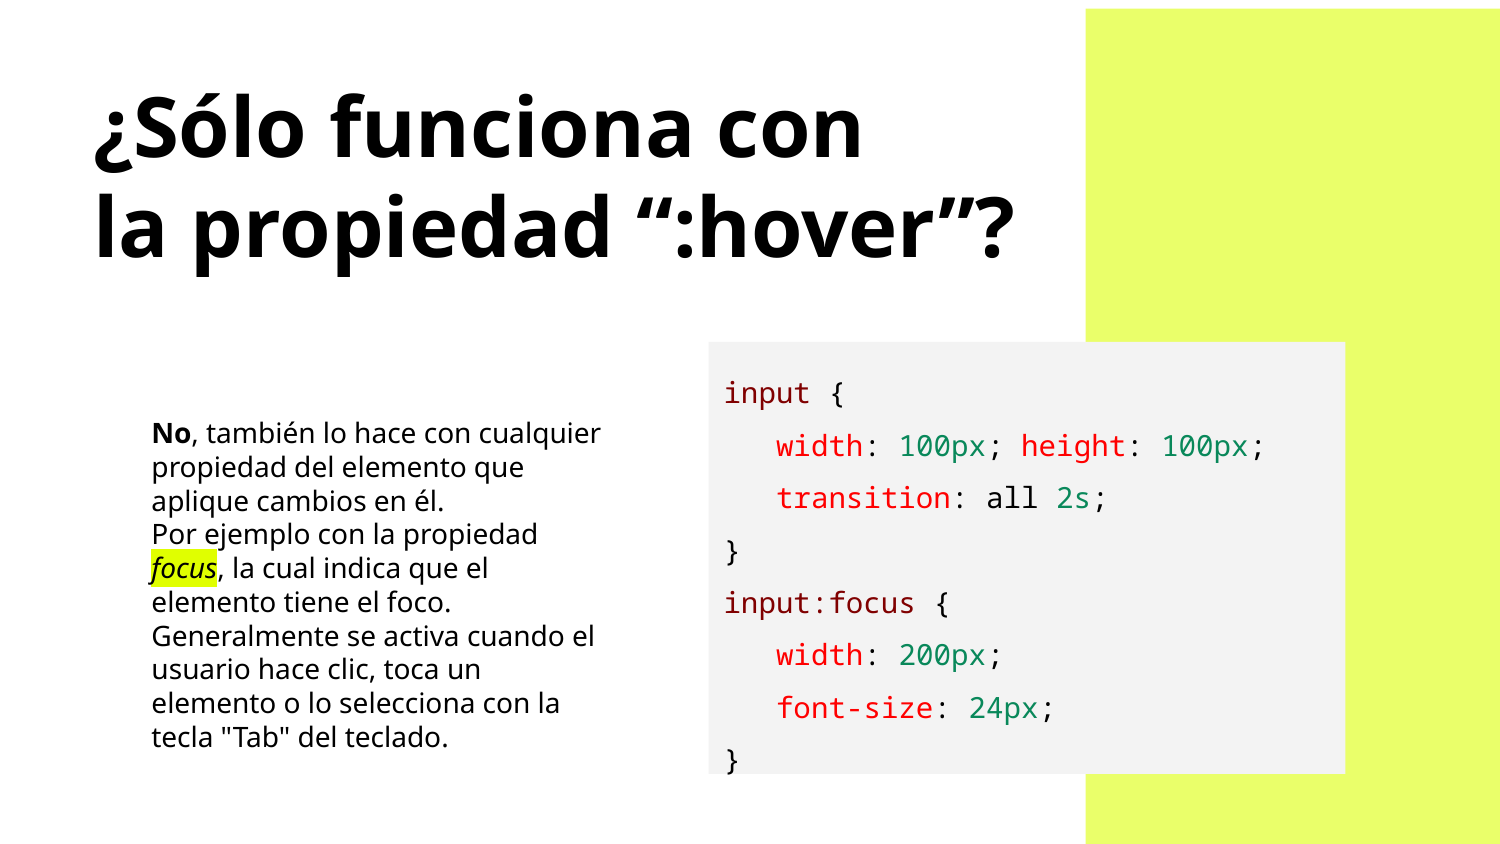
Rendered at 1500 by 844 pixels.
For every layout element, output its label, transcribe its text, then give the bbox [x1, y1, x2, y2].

text_box ¿Sólo funciona con la propiedad “:hover”? [78, 58, 1422, 290]
text_box No, también lo hace con cualquier propiedad del elemento que aplique cambios en él. Por ejemplo con la propiedad focus, la cual indica que el elemento tiene el foco. Generalmente se activa cuando el usuario hace clic, toca un elemento o lo selecciona con la tecla "Tab" del teclado. [136, 400, 629, 768]
text_box [1085, 8, 1500, 844]
text_box input { width: 100px; height: 100px; transition: all 2s; } input:focus { width: 200px; font-size: 24px; } [708, 341, 1346, 774]
